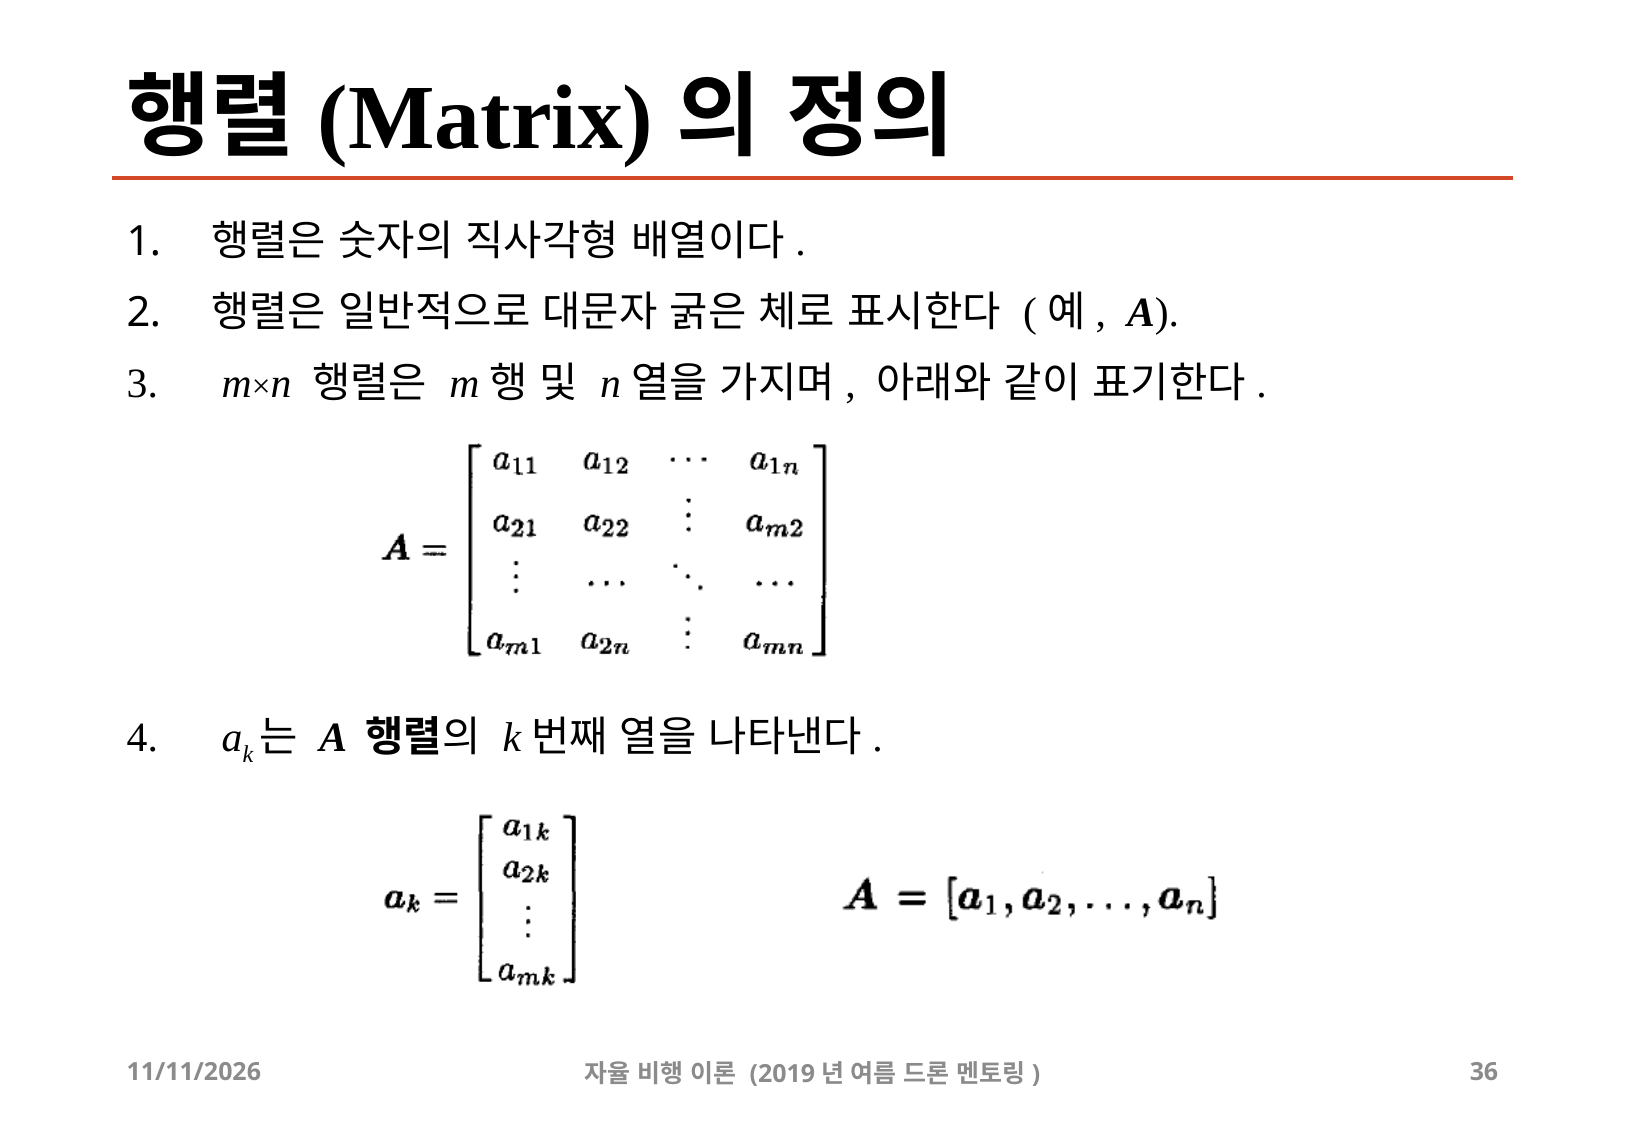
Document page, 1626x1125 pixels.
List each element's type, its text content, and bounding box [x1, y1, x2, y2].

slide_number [111, 1042, 303, 1103]
picture [374, 795, 589, 995]
footer 자율 비행 이론 (2019년 여름 드론 멘토링) [538, 1042, 1087, 1103]
title 행렬(Matrix)의 정의 [111, 59, 1514, 179]
list 행렬은 숫자의 직사각형 배열이다. 행렬은 일반적으로 대문자 굵은 체로 표시한다 (예, A). m×n 행렬은 m행 및 n열을 가지며, 아래와 같이 표기한다. ak는 A 행렬의 k번째 열을 나타낸다. [111, 205, 1514, 1014]
picture [371, 426, 840, 670]
slide_number 36 [1433, 1042, 1514, 1103]
picture [835, 856, 1224, 934]
